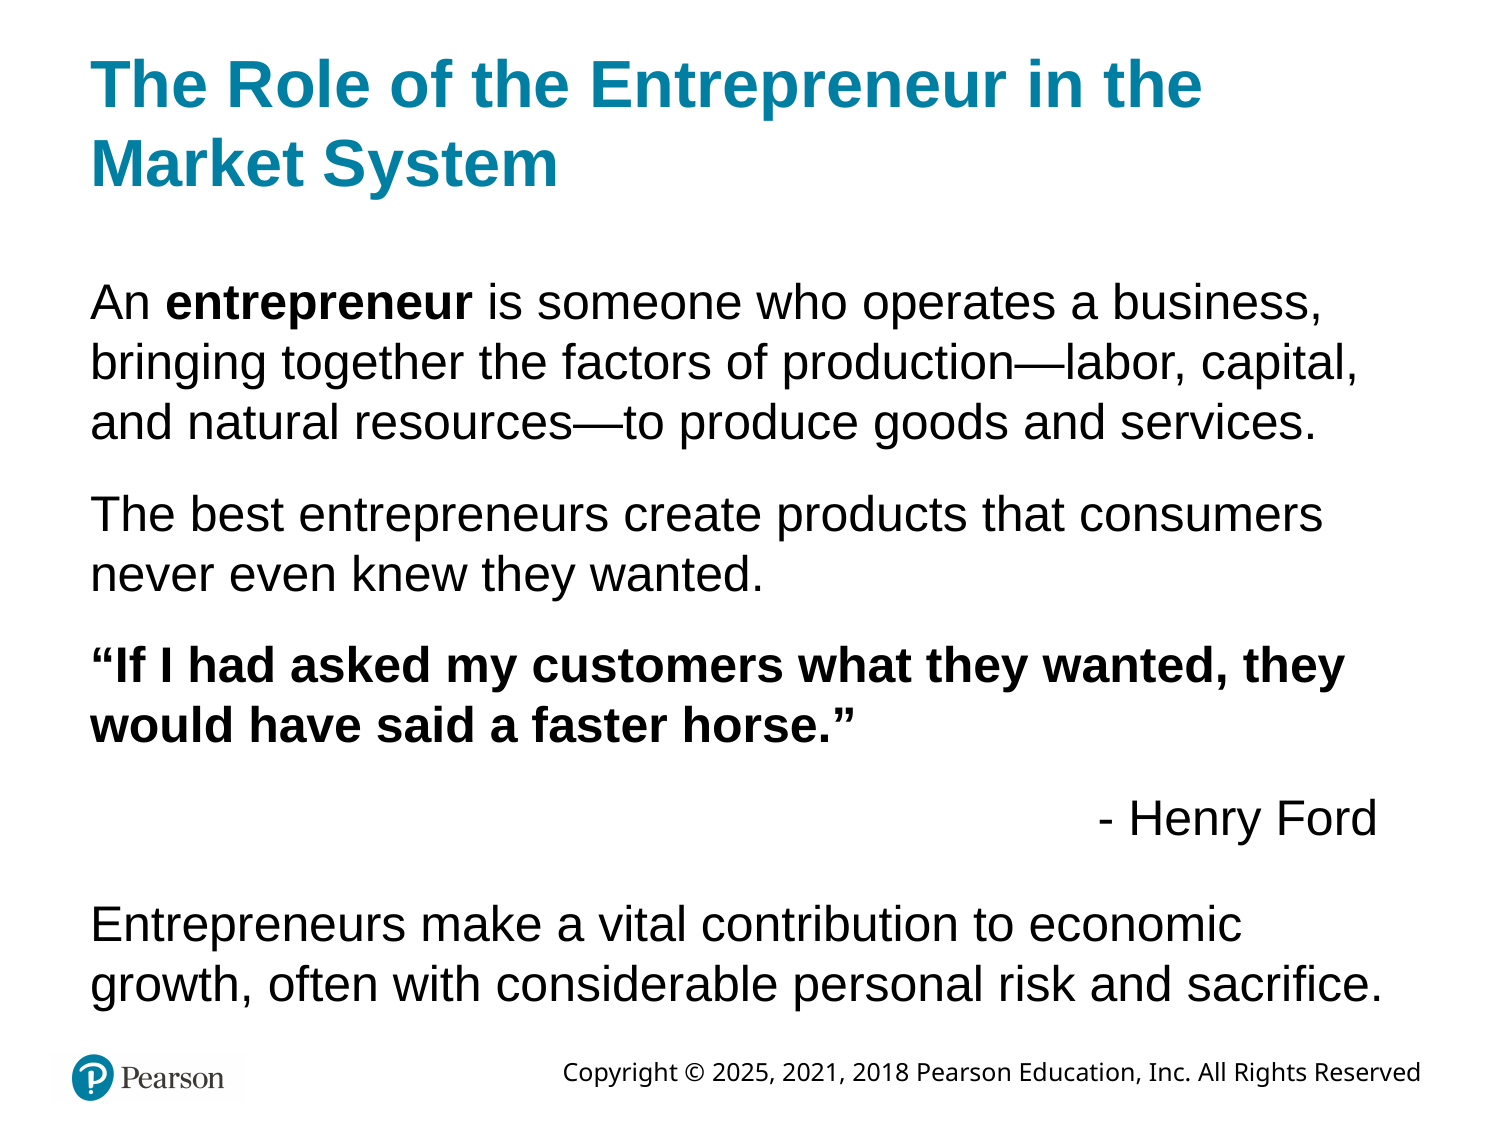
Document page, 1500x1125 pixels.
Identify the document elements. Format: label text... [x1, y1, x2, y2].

list - Henry Ford [1097, 785, 1408, 856]
picture [51, 1053, 245, 1102]
list Entrepreneurs make a vital contribution to economic growth, often with considerable personal risk and sacrifice. [75, 876, 1426, 1029]
list An entrepreneur is someone who operates a business, bringing together the factors of production—labor, capital, and natural resources—to produce goods and services. The best entrepreneurs create products that consumers never even knew they wanted. “If I had asked my customers what they wanted, they would have said a faster horse.” [75, 254, 1426, 767]
title The Role of the Entrepreneur in the Market System [75, 35, 1425, 216]
